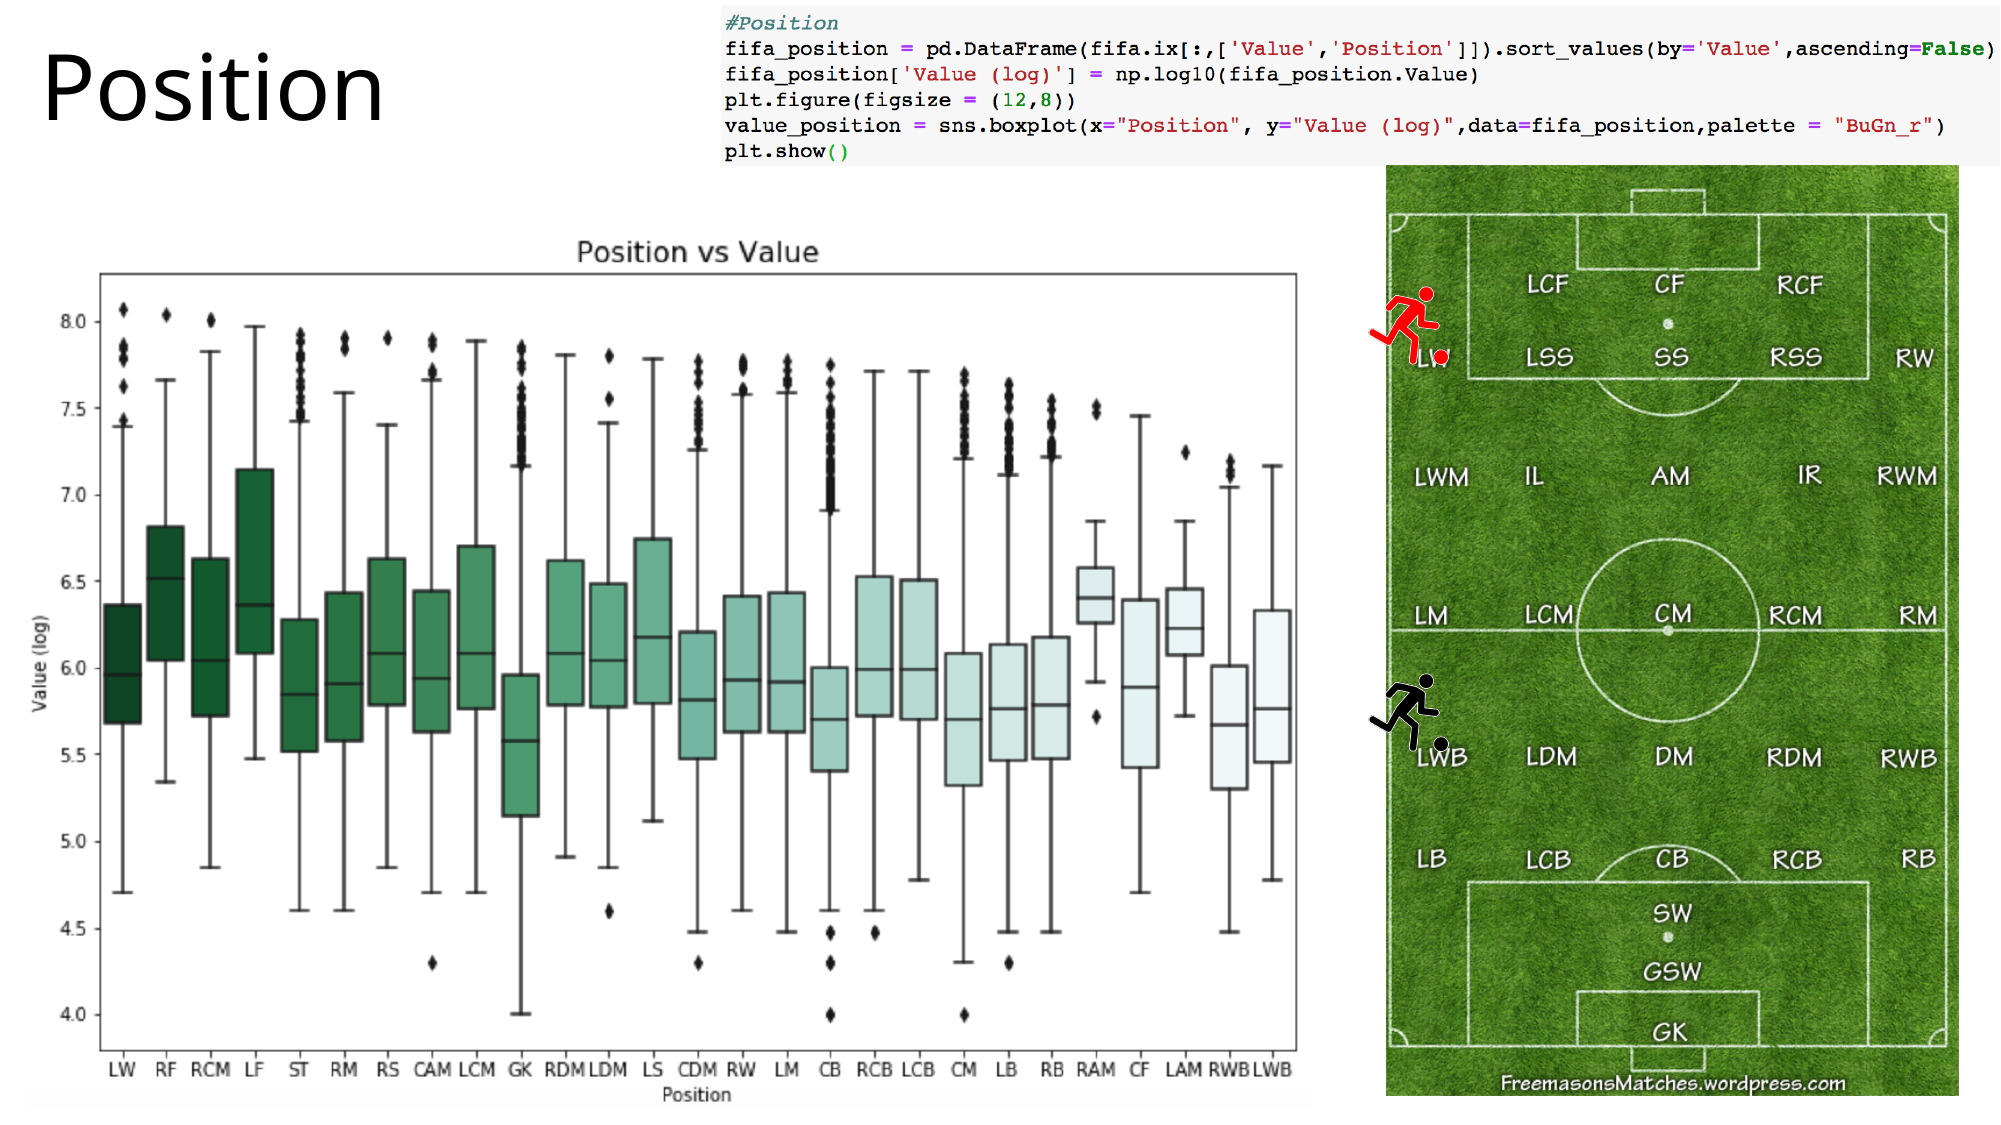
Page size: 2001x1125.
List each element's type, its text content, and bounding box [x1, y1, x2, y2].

picture [25, 228, 1312, 1110]
picture [721, 5, 2000, 1096]
text_box Position [25, 15, 589, 166]
